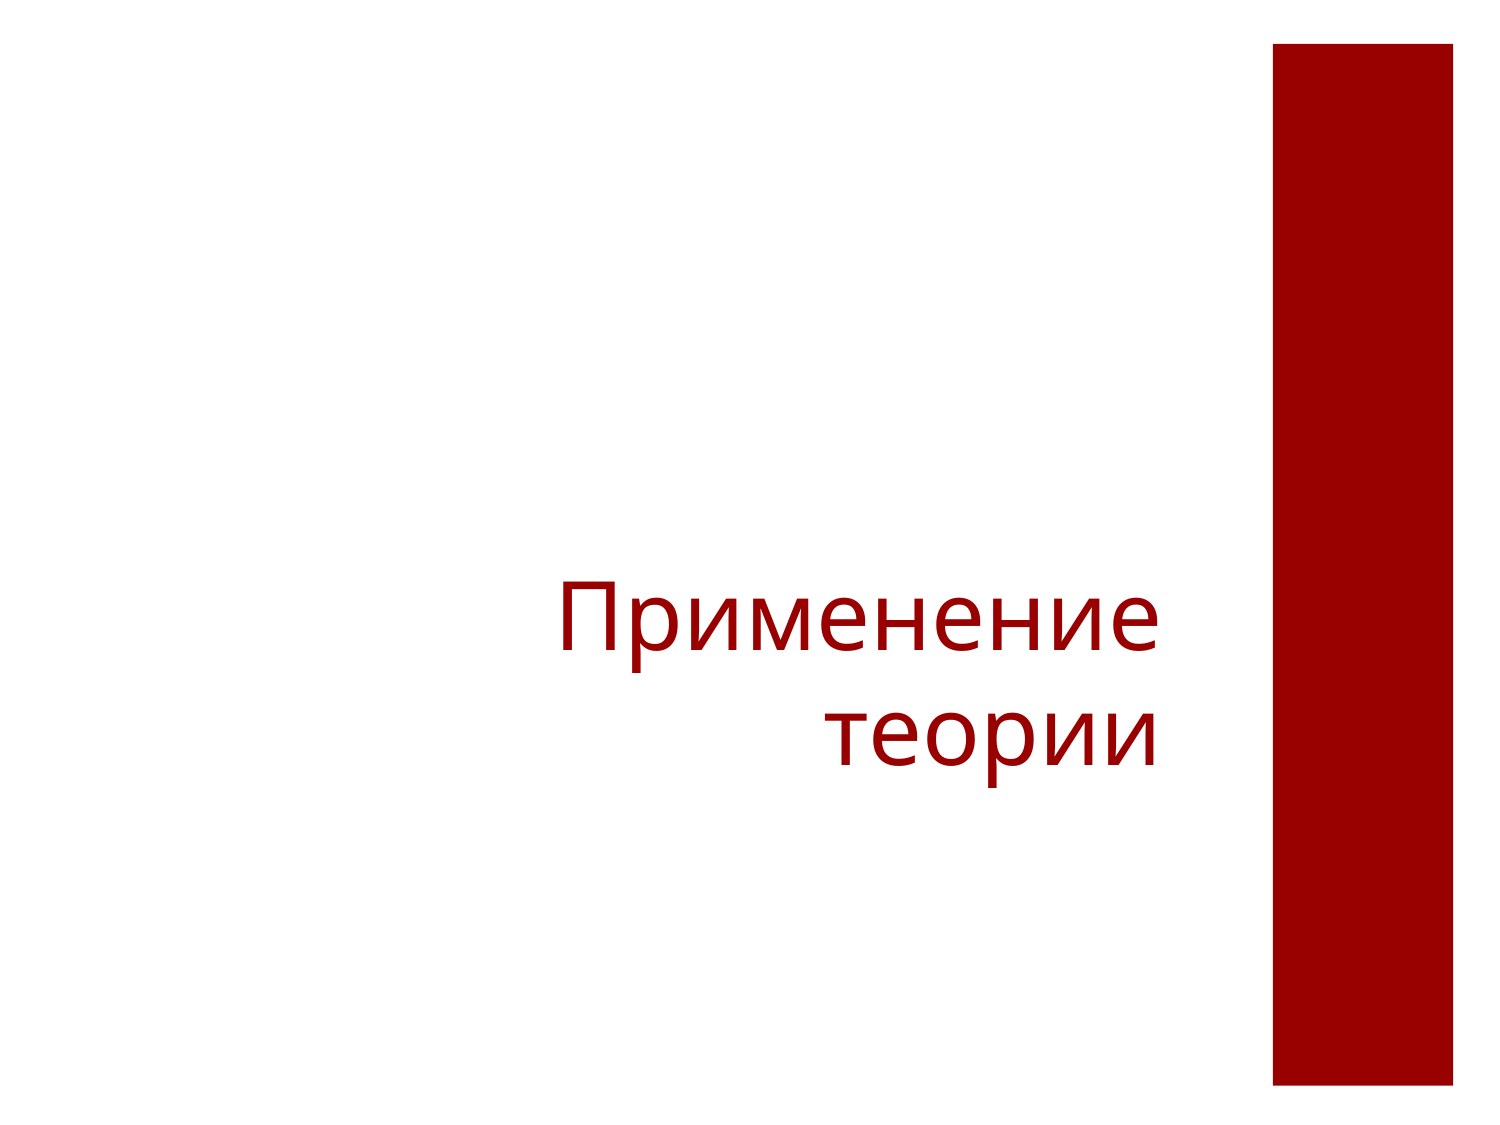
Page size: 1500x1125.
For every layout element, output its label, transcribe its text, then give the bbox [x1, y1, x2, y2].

title Применение теории [362, 562, 1178, 792]
